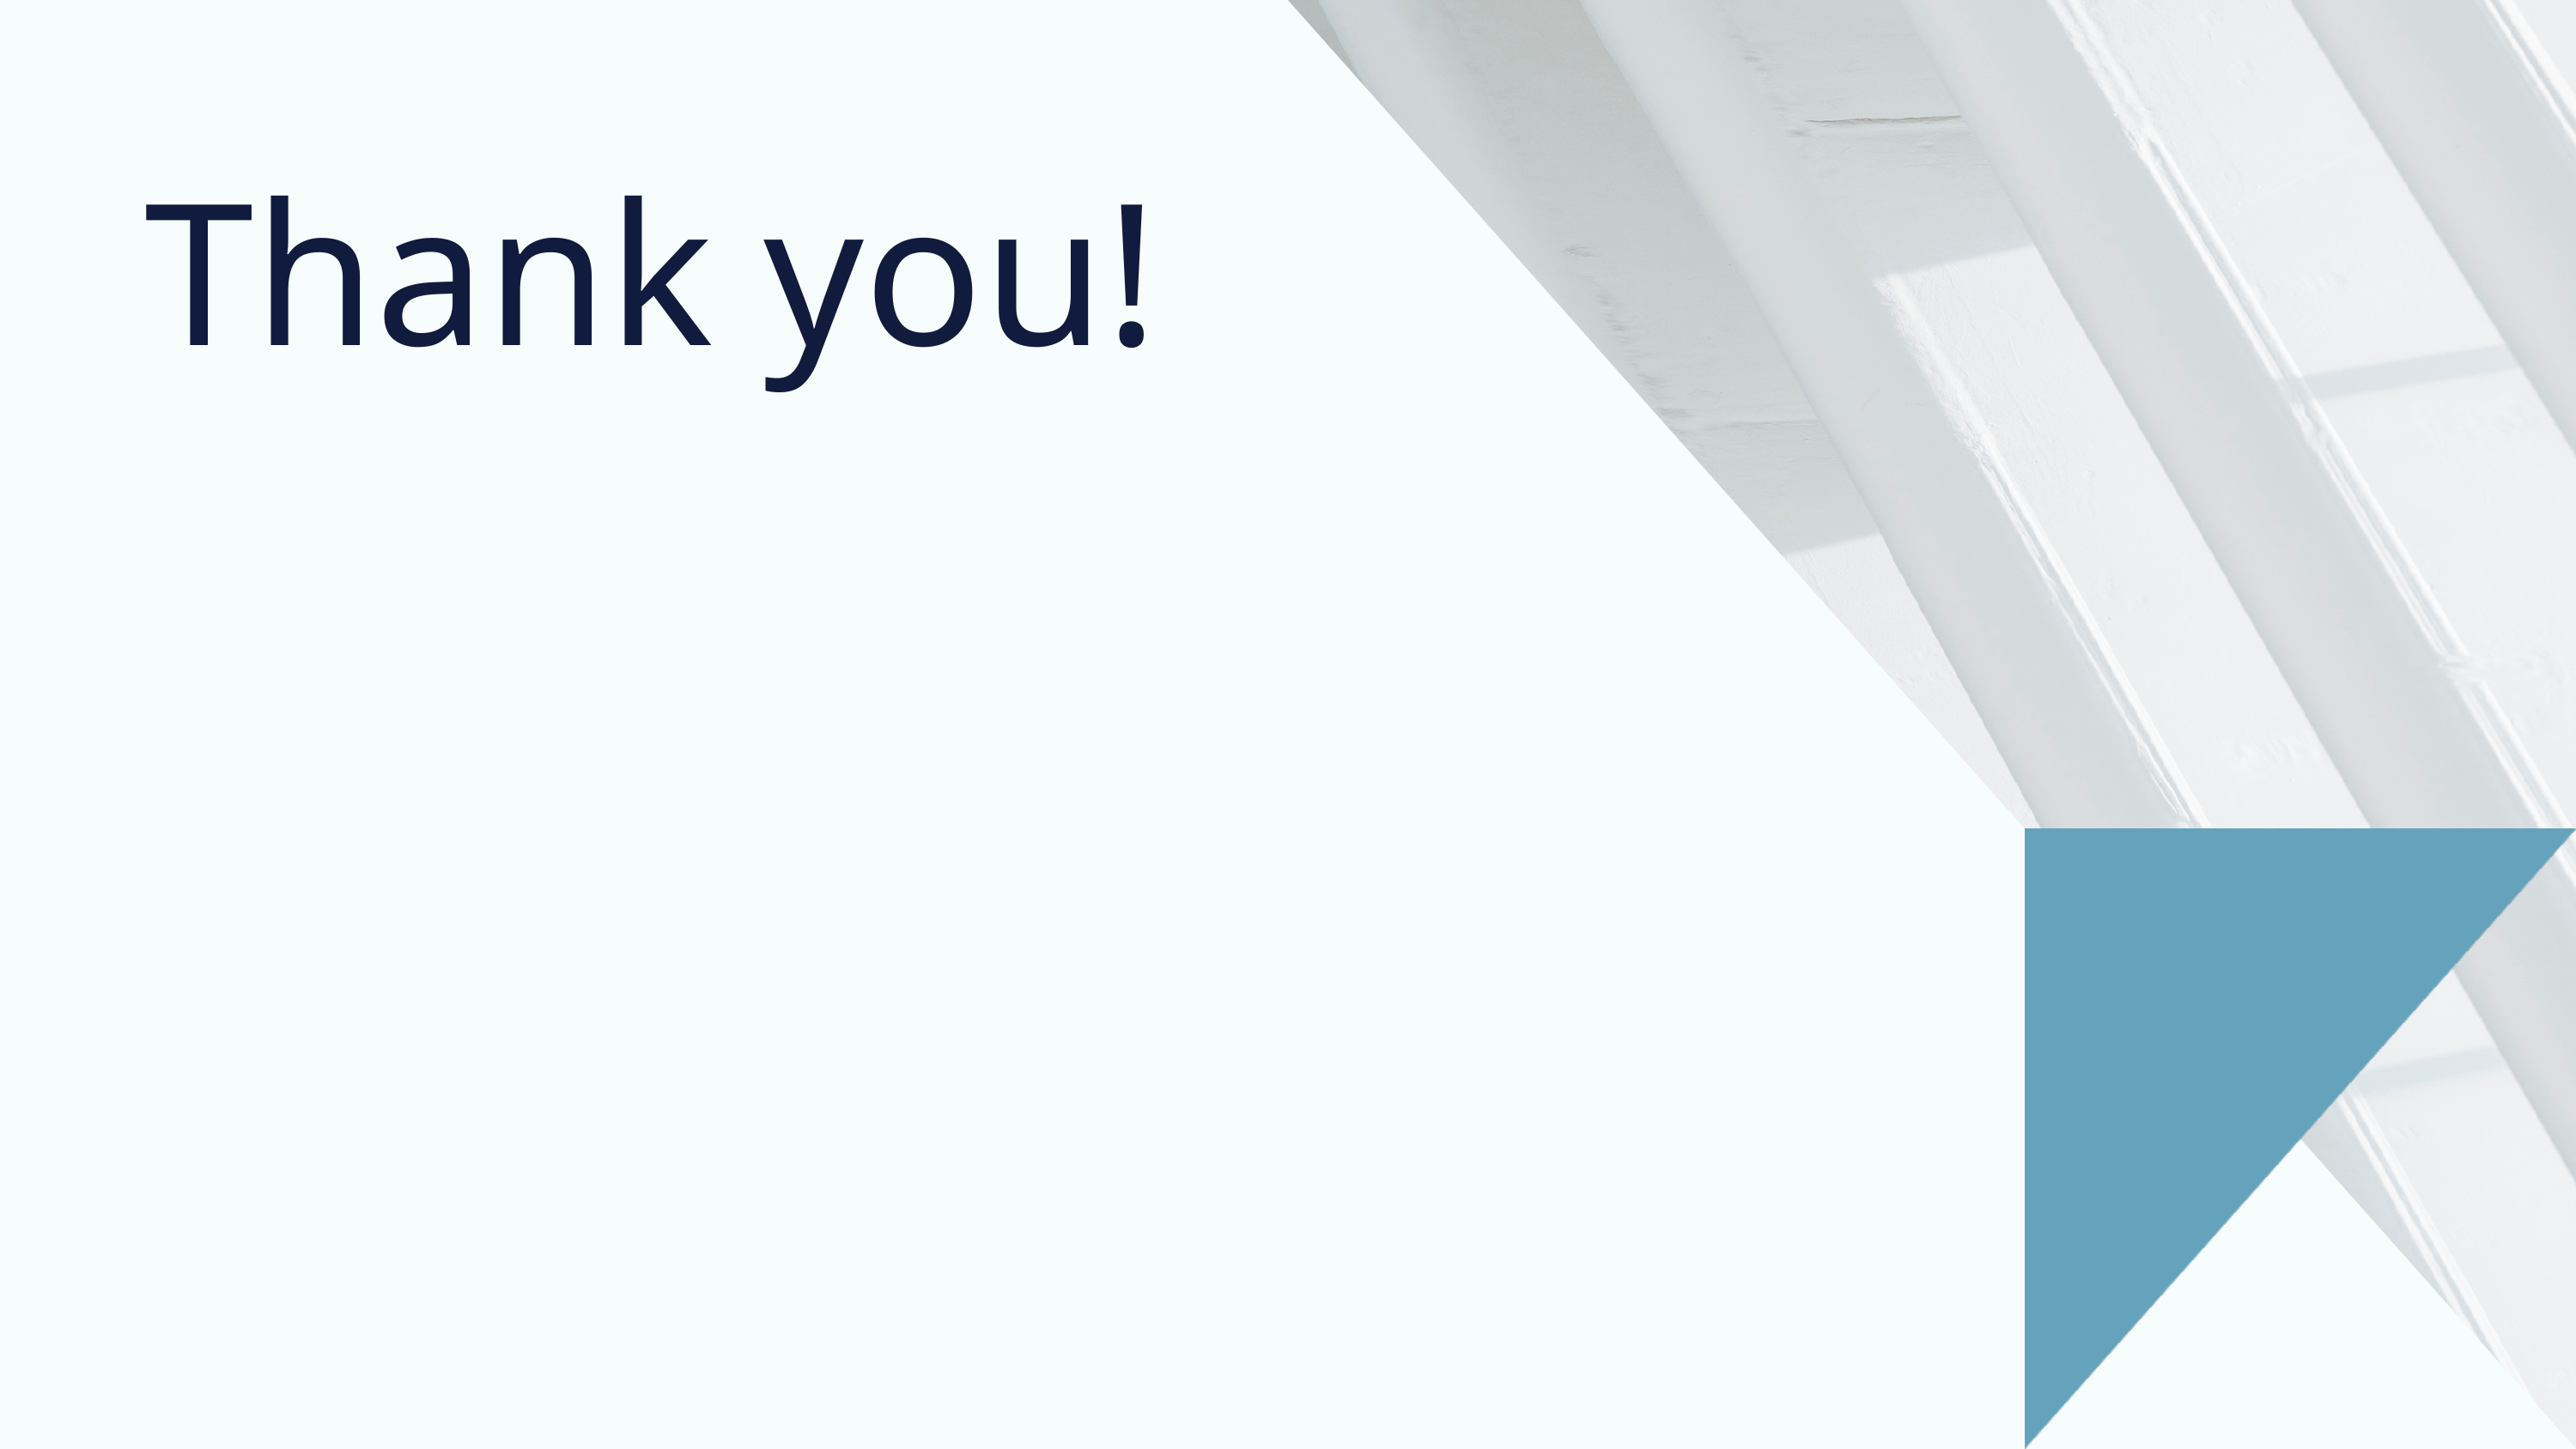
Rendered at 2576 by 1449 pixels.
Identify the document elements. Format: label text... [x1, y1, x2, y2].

text_box Thank you! [144, 136, 1283, 385]
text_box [1287, 0, 2576, 1449]
